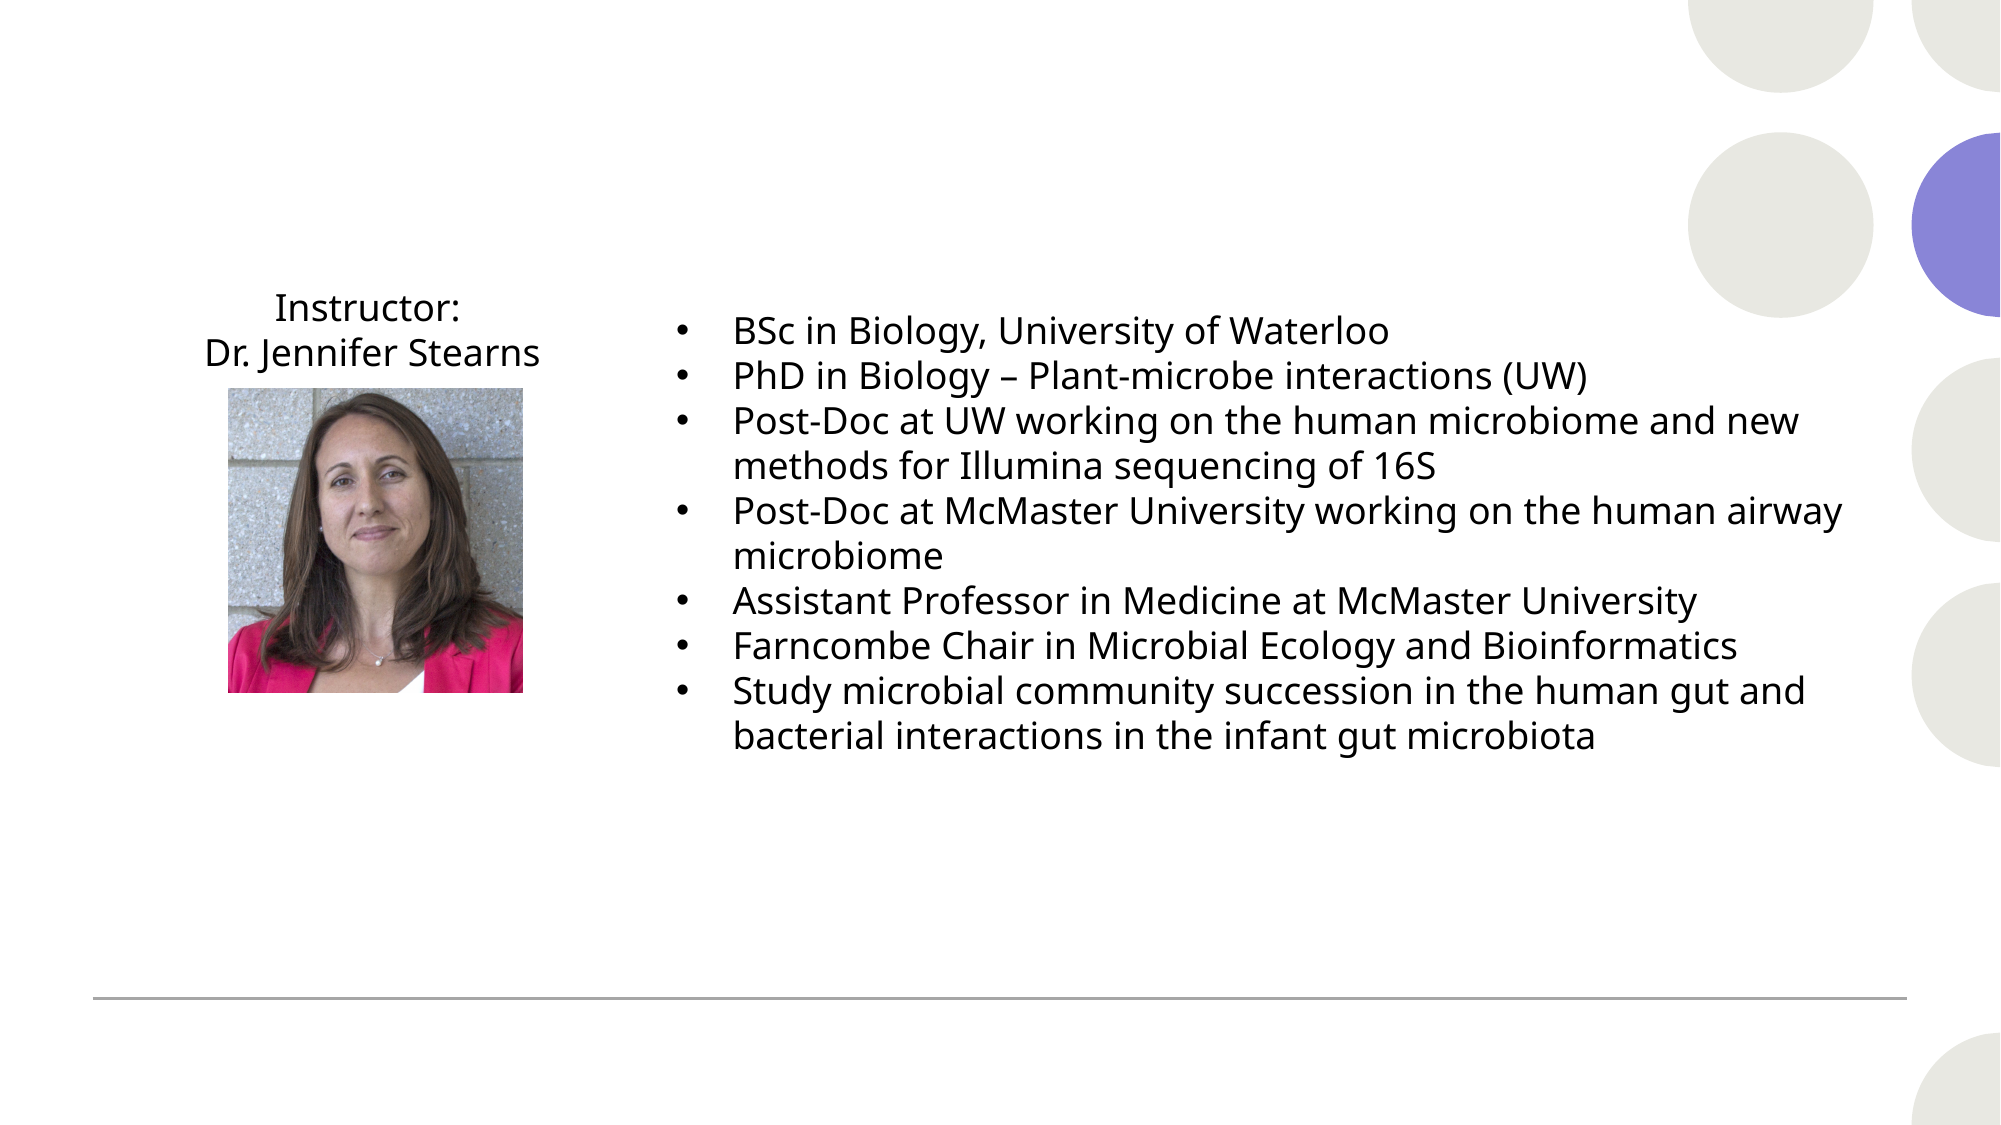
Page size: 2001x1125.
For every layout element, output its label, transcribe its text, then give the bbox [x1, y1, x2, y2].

picture [227, 388, 523, 694]
text_box Instructor: Dr. Jennifer Stearns [155, 275, 590, 381]
text_box BSc in Biology, University of Waterloo PhD in Biology – Plant-microbe interactions (UW) Post-Doc at UW working on the human microbiome and new methods for Illumina sequencing of 16S Post-Doc at McMaster University working on the human airway microbiome Assistant Professor in Medicine at McMaster University Farncombe Chair in Microbial Ecology and Bioinformatics Study microbial community succession in the human gut and bacterial interactions in the infant gut microbiota [661, 299, 1889, 765]
